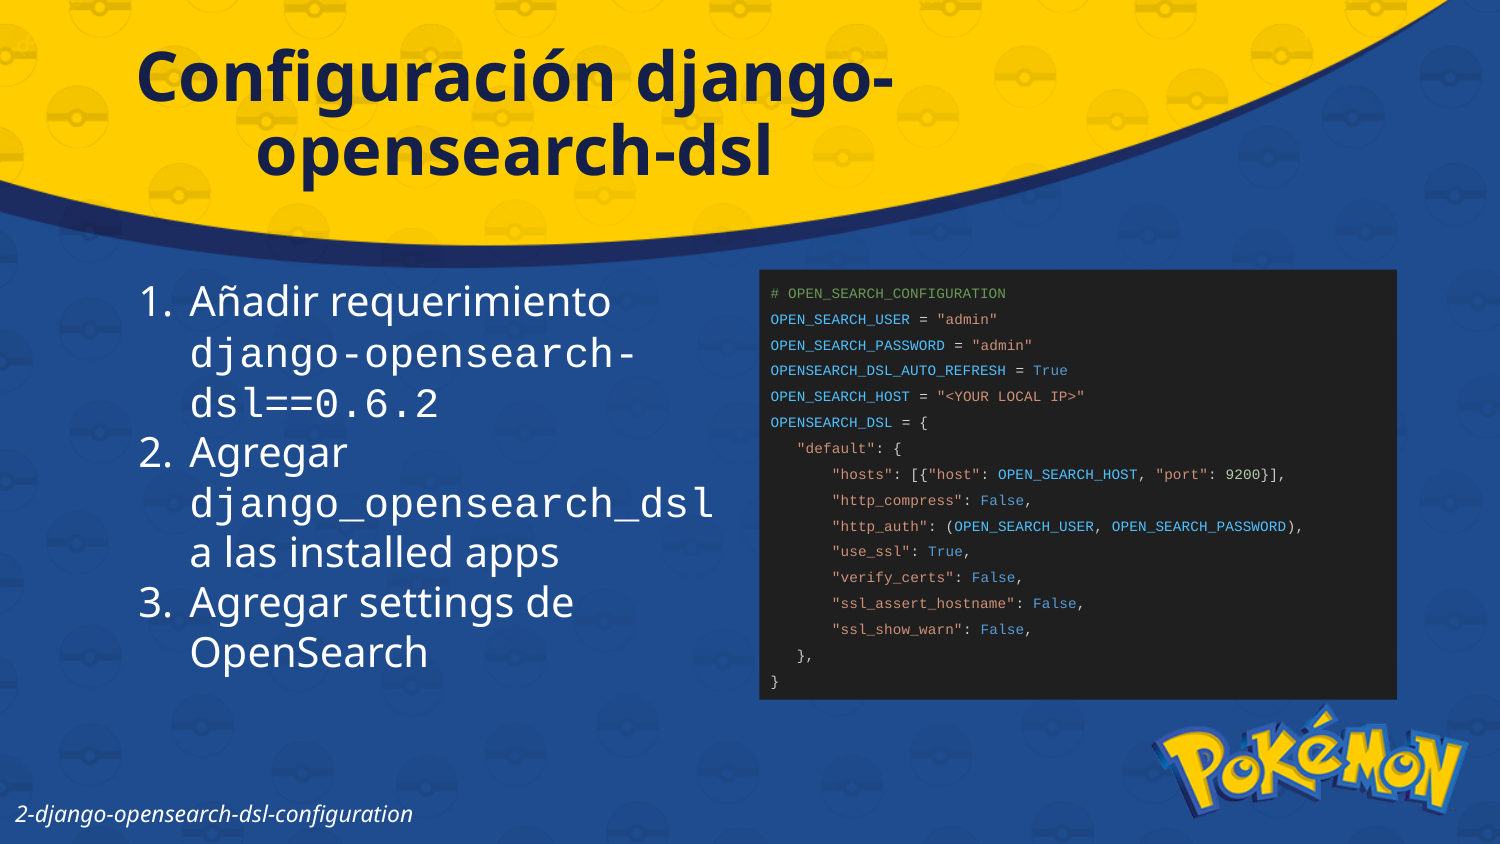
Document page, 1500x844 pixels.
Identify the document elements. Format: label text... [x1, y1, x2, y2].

picture [0, 0, 1500, 844]
list Añadir requerimiento django-opensearch-dsl==0.6.2 Agregar django_opensearch_dsl a las installed apps Agregar settings de OpenSearch [103, 269, 741, 748]
text_box 2-django-opensearch-dsl-configuration [0, 785, 435, 841]
list # OPEN_SEARCH_CONFIGURATION OPEN_SEARCH_USER = "admin" OPEN_SEARCH_PASSWORD = "admin" OPENSEARCH_DSL_AUTO_REFRESH = True OPEN_SEARCH_HOST = "<YOUR LOCAL IP>" OPENSEARCH_DSL = { "default": { "hosts": [{"host": OPEN_SEARCH_HOST, "port": 9200}], "http_compress": False, "http_auth": (OPEN_SEARCH_USER, OPEN_SEARCH_PASSWORD), "use_ssl": True, "verify_certs": False, "ssl_assert_hostname": False, "ssl_show_warn": False, }, } [759, 269, 1397, 700]
title Configuración django-opensearch-dsl [27, 35, 1004, 199]
